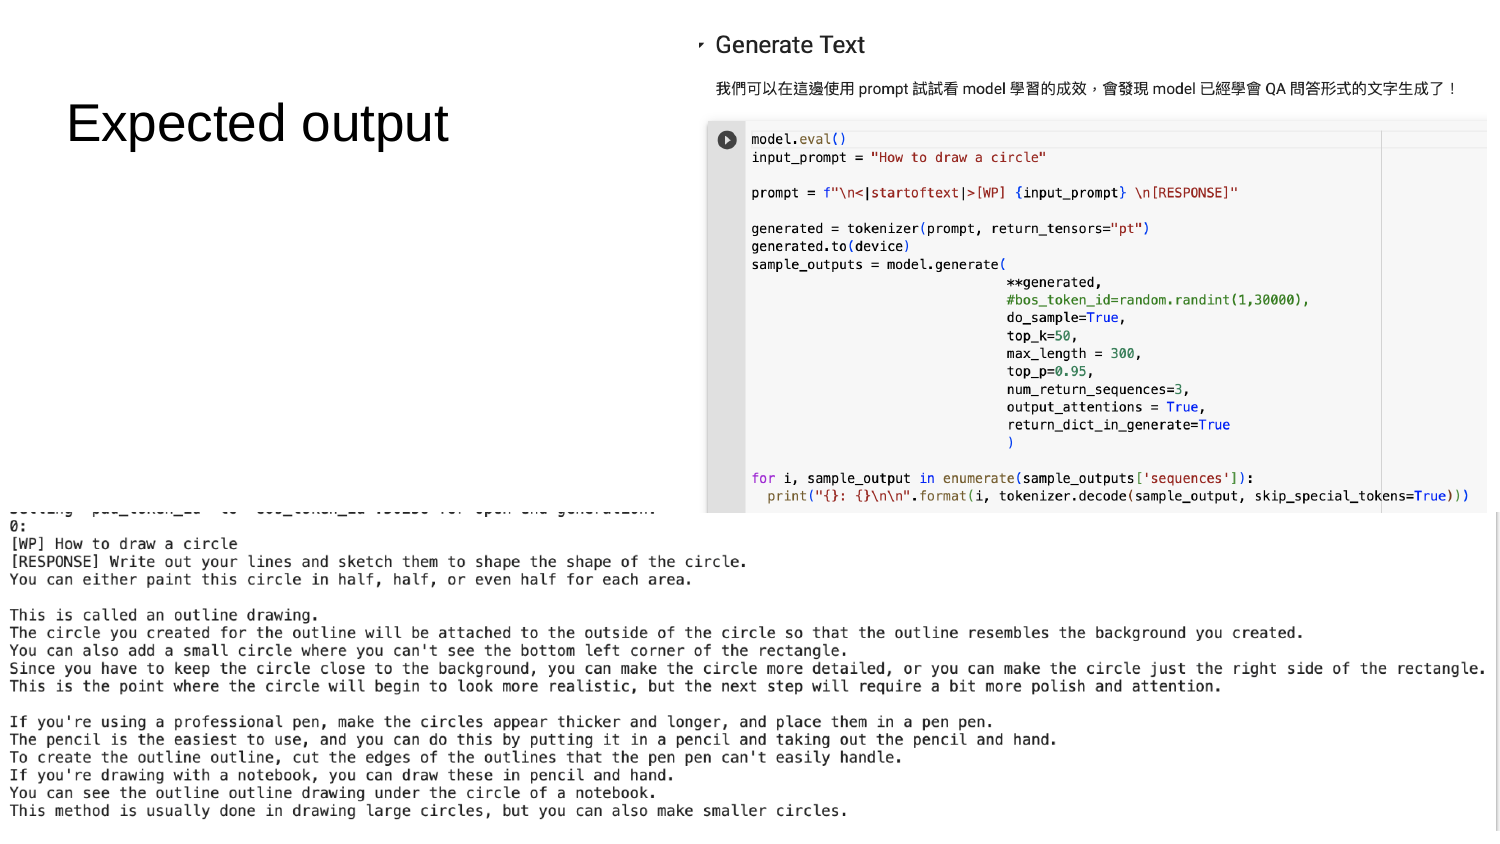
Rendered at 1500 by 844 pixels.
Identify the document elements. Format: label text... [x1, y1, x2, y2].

picture [0, 28, 1500, 831]
title Expected output [51, 72, 694, 167]
